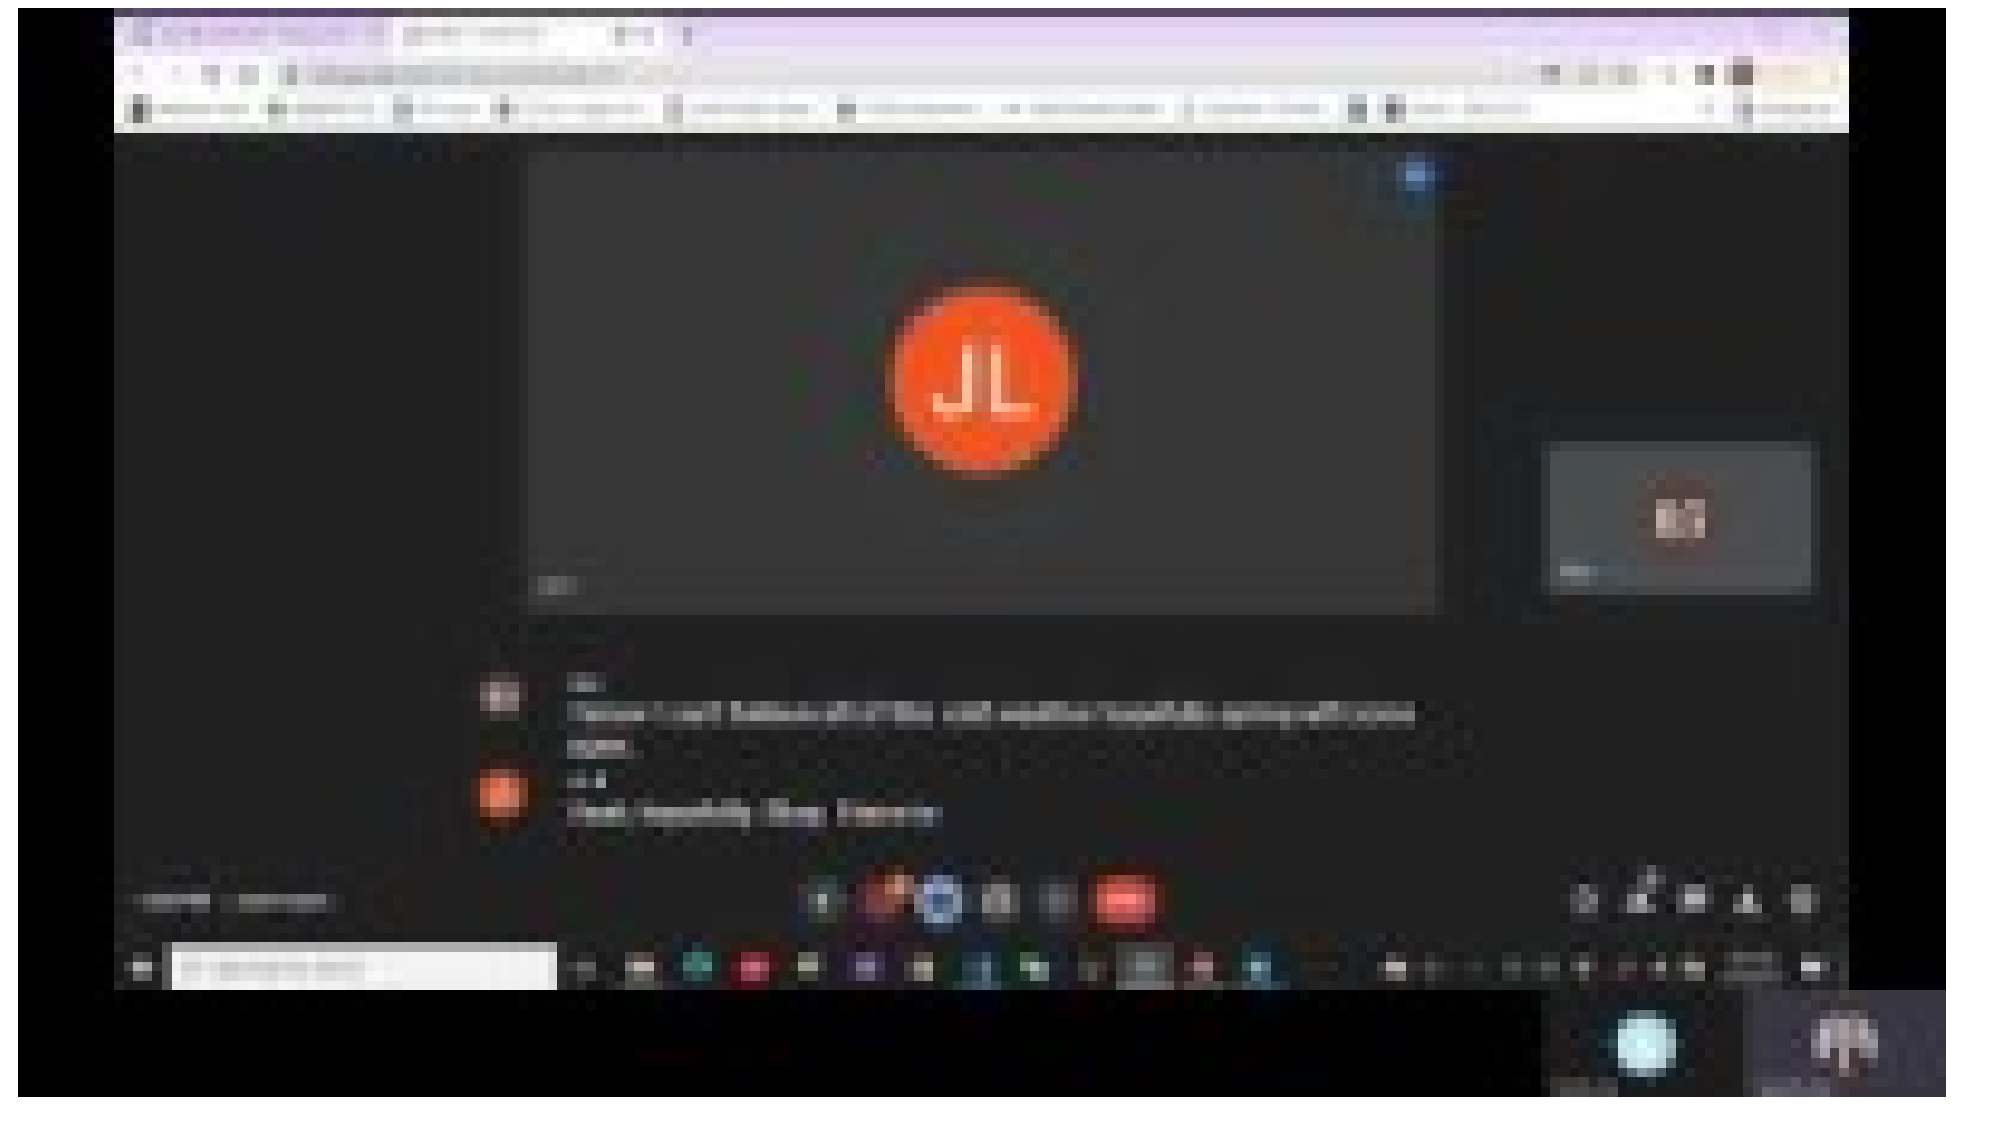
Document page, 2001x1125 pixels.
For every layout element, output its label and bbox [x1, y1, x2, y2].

text_box [17, 8, 1947, 1098]
